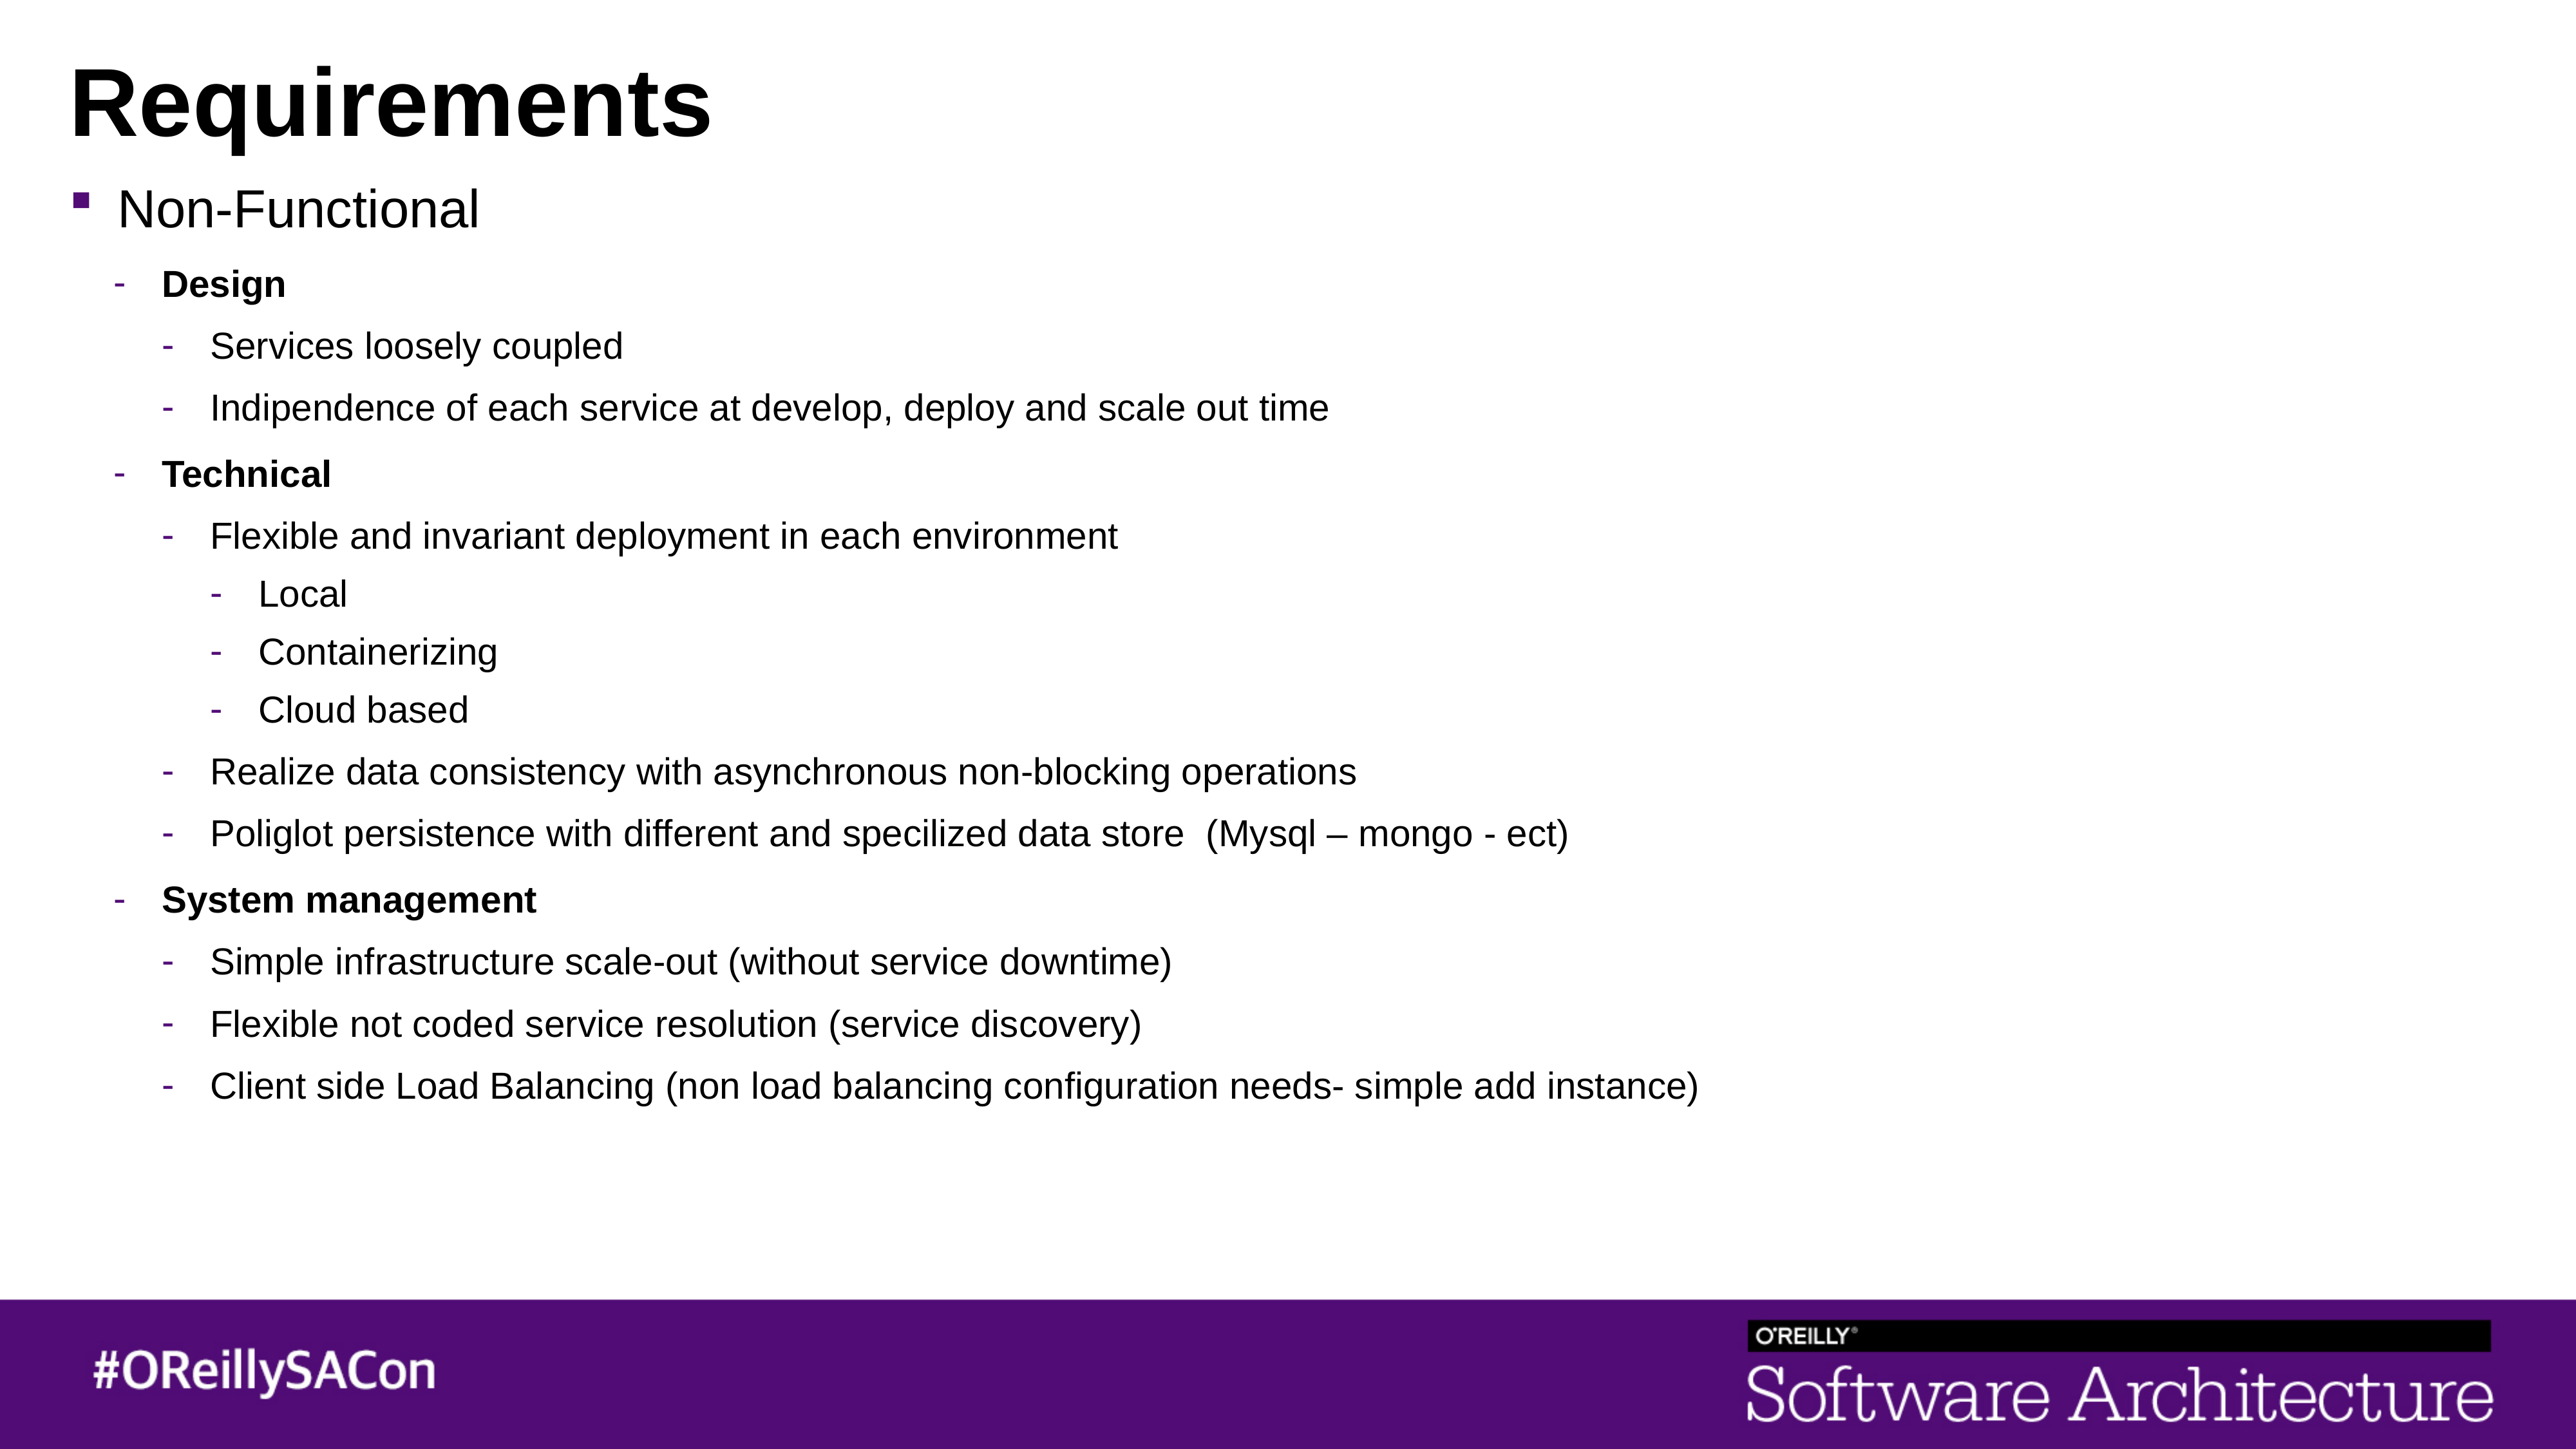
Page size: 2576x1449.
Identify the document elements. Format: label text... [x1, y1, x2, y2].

list Non-Functional Design Services loosely coupled Indipendence of each service at develop, deploy and scale out time Technical Flexible and invariant deployment in each environment Local Containerizing Cloud based Realize data consistency with asynchronous non-blocking operations Poliglot persistence with different and specilized data store (Mysql – mongo - ect) System management Simple infrastructure scale-out (without service downtime) Flexible not coded service resolution (service discovery) Client side Load Balancing (non load balancing configuration needs- simple add instance) [65, 177, 2510, 1304]
picture [0, 0, 2576, 1449]
title Requirements [65, 25, 2510, 169]
